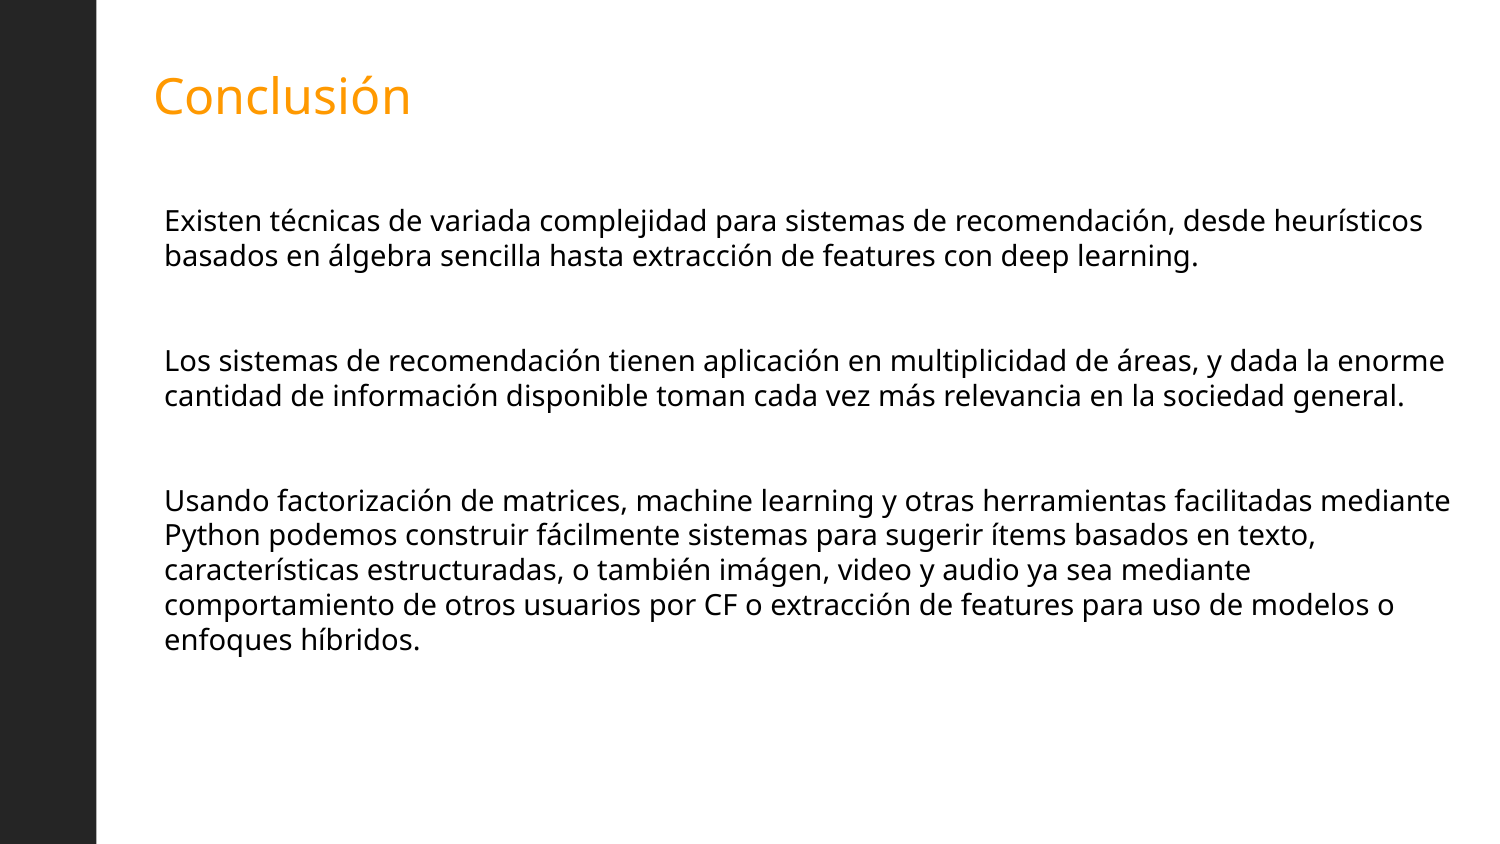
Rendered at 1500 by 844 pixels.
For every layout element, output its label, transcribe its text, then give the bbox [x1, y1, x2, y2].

text_box Existen técnicas de variada complejidad para sistemas de recomendación, desde heurísticos basados en álgebra sencilla hasta extracción de features con deep learning. Los sistemas de recomendación tienen aplicación en multiplicidad de áreas, y dada la enorme cantidad de información disponible toman cada vez más relevancia en la sociedad general. Usando factorización de matrices, machine learning y otras herramientas facilitadas mediante Python podemos construir fácilmente sistemas para sugerir ítems basados en texto, características estructuradas, o también imágen, video y audio ya sea mediante comportamiento de otros usuarios por CF o extracción de features para uso de modelos o enfoques híbridos. [149, 187, 1500, 672]
title Conclusión [138, 26, 996, 164]
